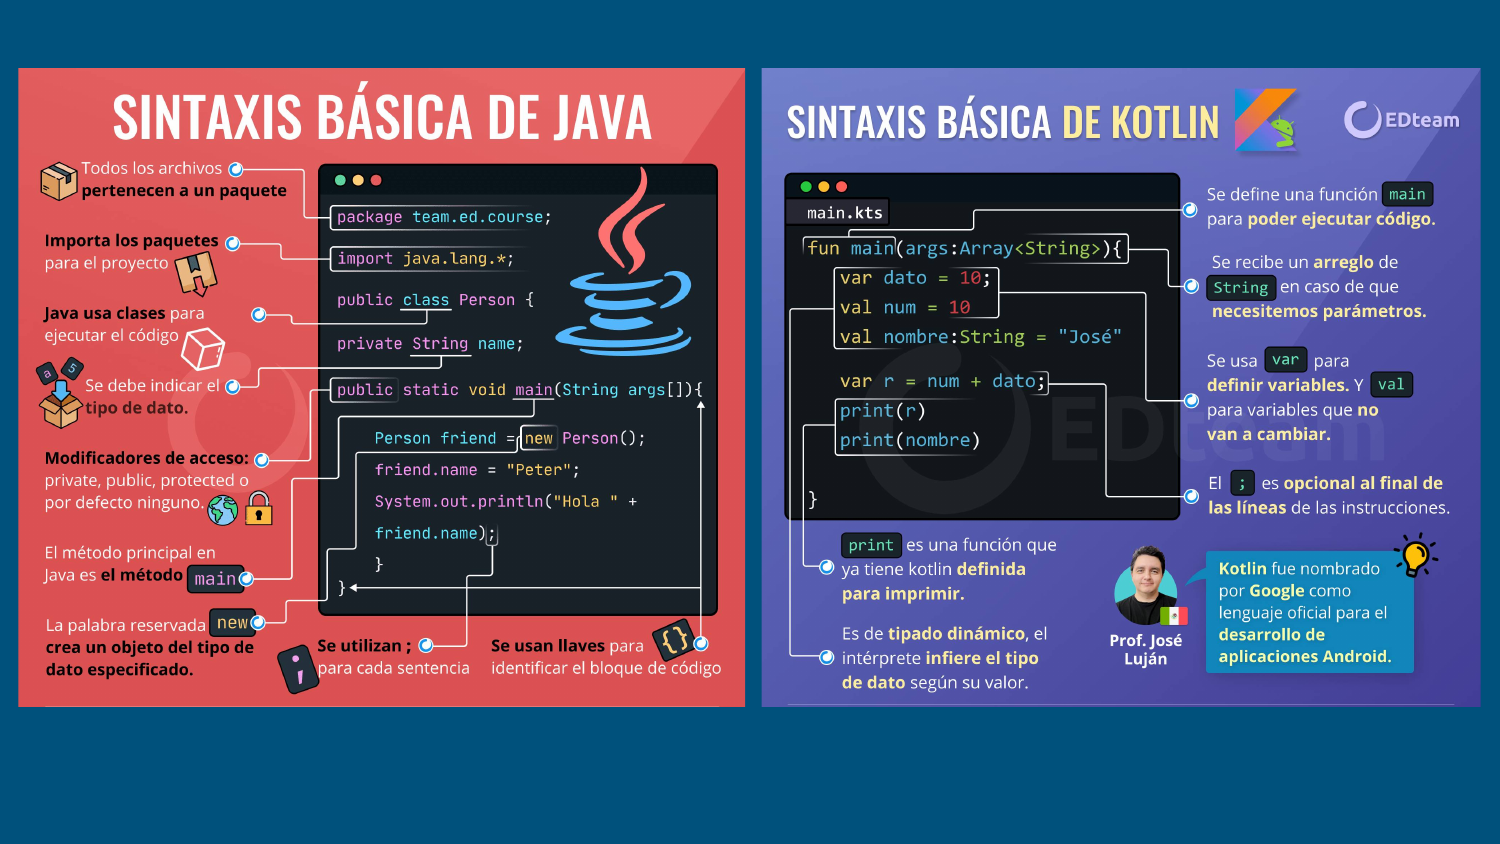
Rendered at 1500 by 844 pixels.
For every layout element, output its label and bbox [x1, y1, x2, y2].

picture [762, 69, 1480, 706]
picture [19, 69, 745, 706]
